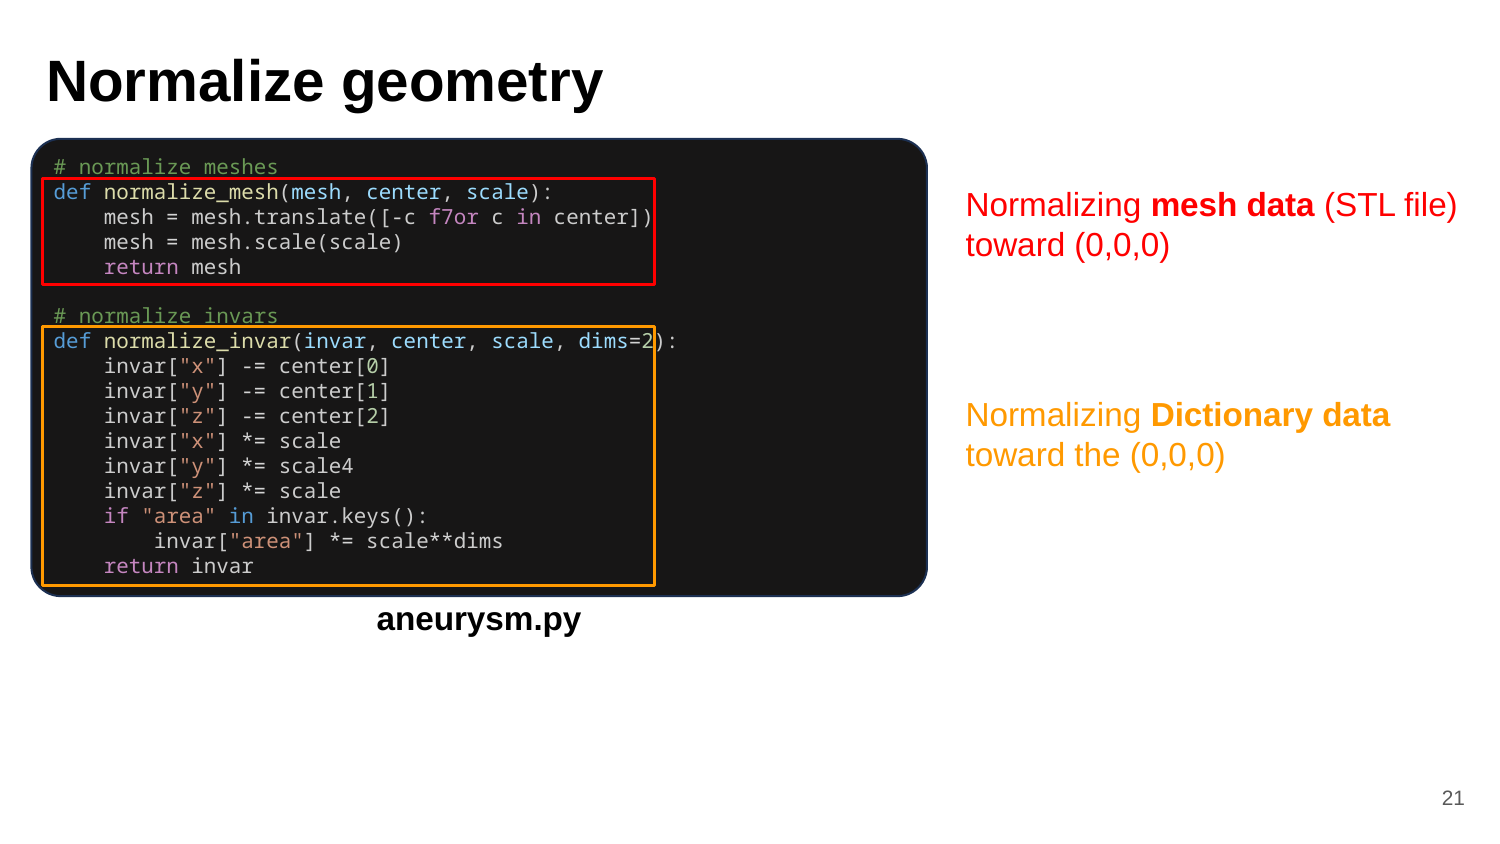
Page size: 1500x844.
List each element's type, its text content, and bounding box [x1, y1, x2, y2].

text_box [31, 148, 39, 587]
text_box [42, 178, 655, 285]
text_box Normalizing mesh data (STL file) toward (0,0,0) [950, 168, 1494, 278]
text_box Normalizing Dictionary data toward the (0,0,0) [950, 378, 1500, 488]
slide_number 21 [1389, 764, 1480, 830]
text_box # normalize meshes def normalize_mesh(mesh, center, scale): mesh = mesh.translate([-c f7or c in center]) mesh = mesh.scale(scale) return mesh # normalize invars def normalize_invar(invar, center, scale, dims=2): invar["x"] -= center[0] invar["y"] -= center[1] invar["z"] -= center[2] invar["x"] *= scale invar["y"] *= scale4 invar["z"] *= scale if "area" in invar.keys(): invar["area"] *= scale**dims return invar [39, 138, 935, 718]
text_box [42, 326, 655, 586]
text_box aneurysm.py [104, 589, 855, 645]
title Normalize geometry [31, 44, 1284, 129]
